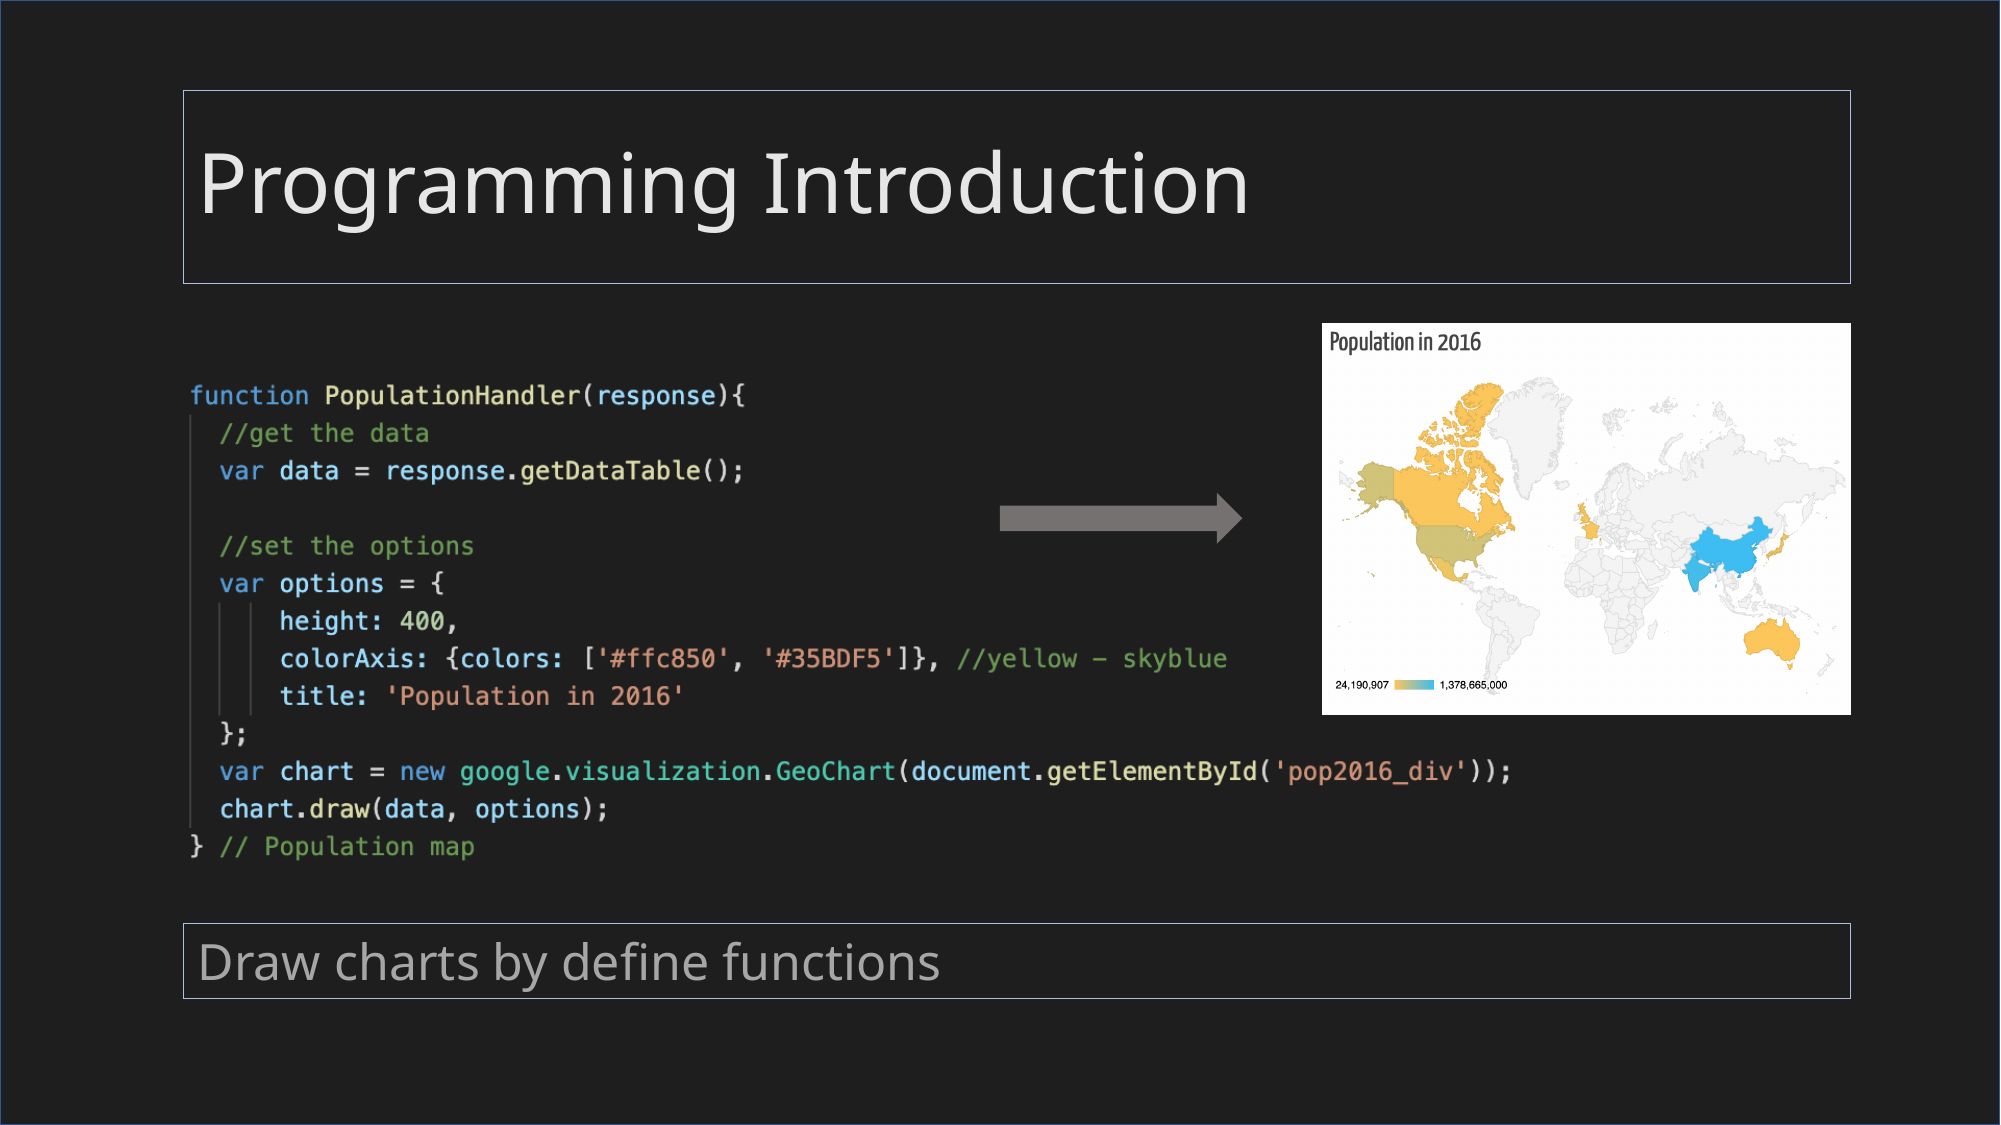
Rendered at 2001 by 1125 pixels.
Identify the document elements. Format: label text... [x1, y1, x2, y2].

text_box Draw charts by define functions [183, 923, 1851, 999]
text_box [0, 0, 2000, 1125]
picture [182, 323, 1851, 874]
title Programming Introduction [183, 90, 1851, 284]
